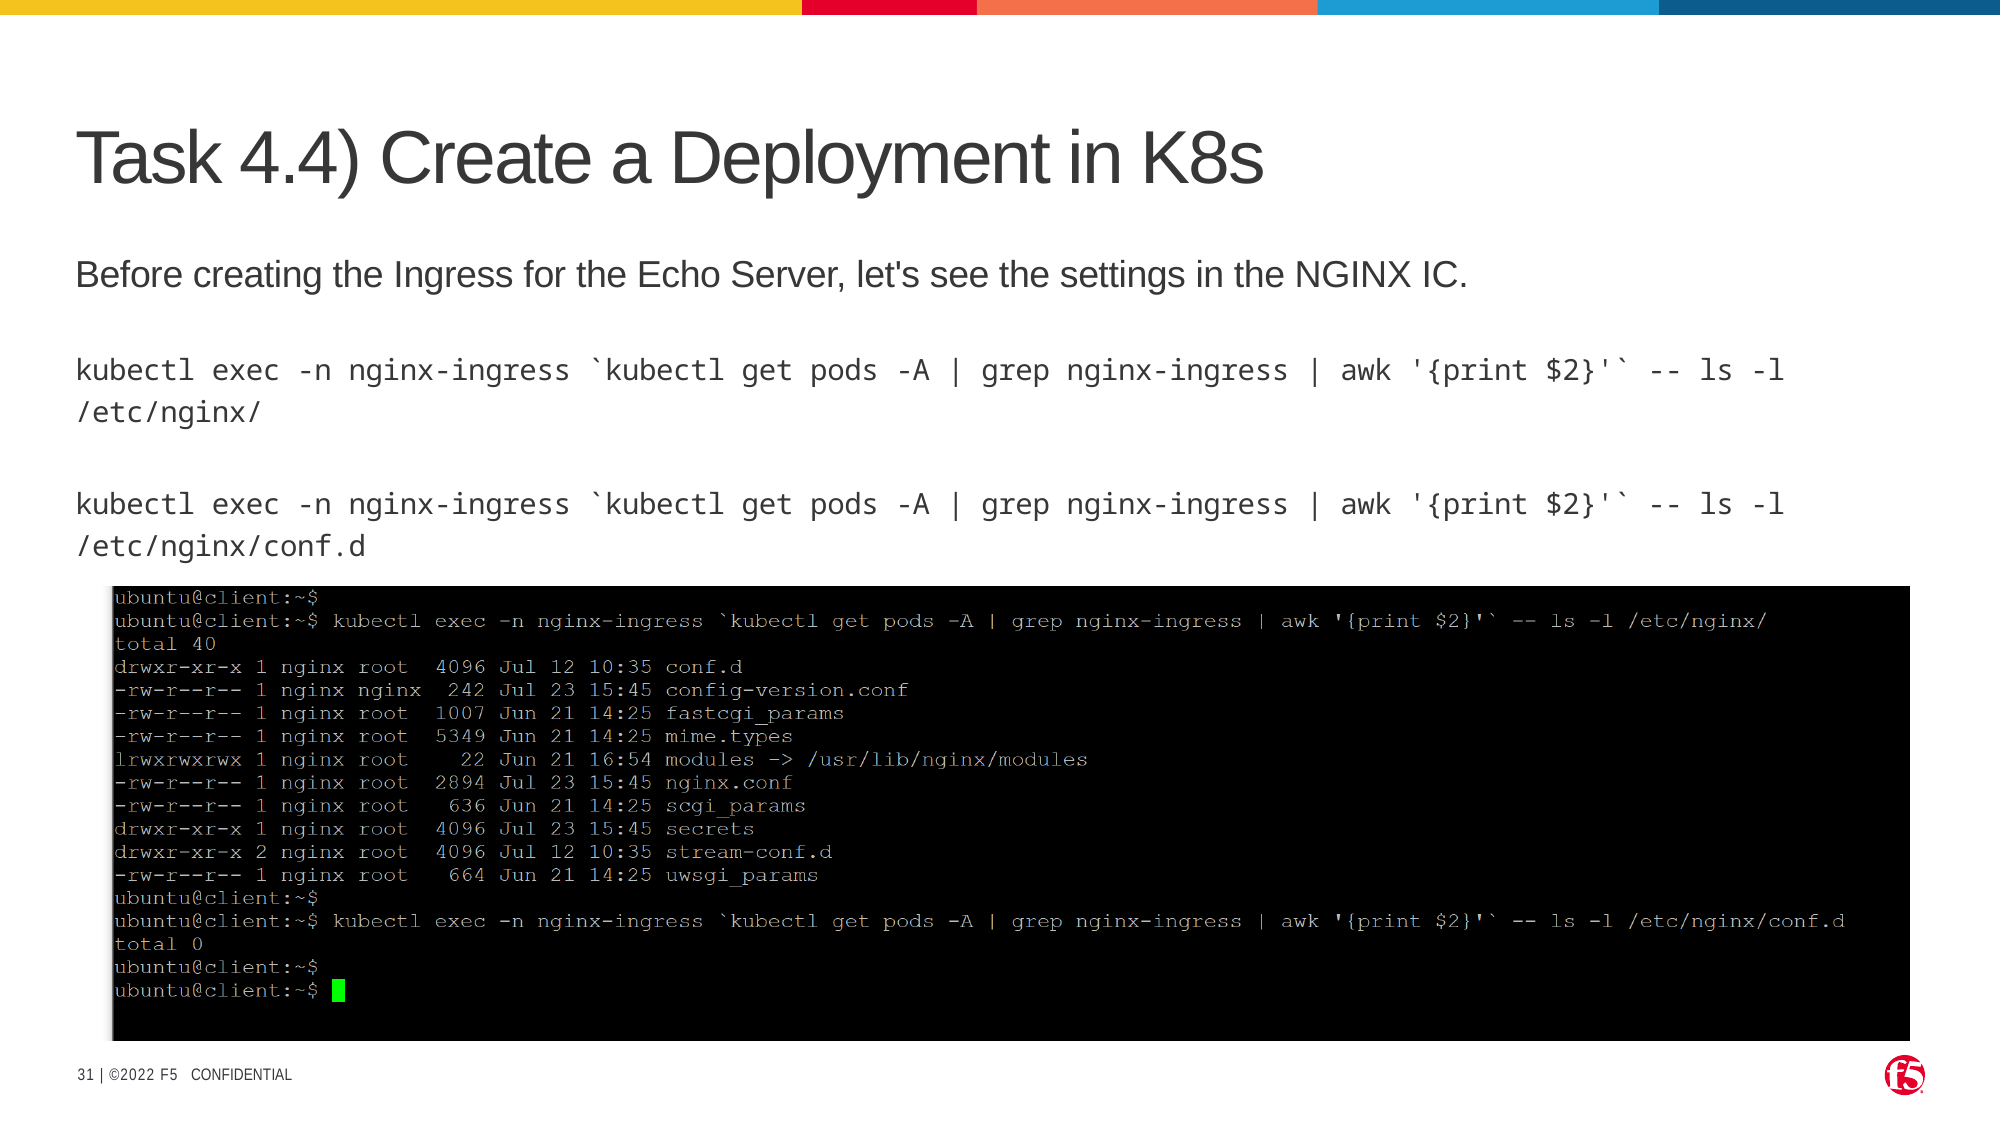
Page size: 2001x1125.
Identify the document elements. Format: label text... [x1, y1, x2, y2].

footer CONFIDENTIAL [191, 1063, 339, 1084]
title Task 4.4) Create a Deployment in K8s [75, 75, 1925, 199]
list Before creating the Ingress for the Echo Server, let's see the settings in the NGINX IC. kubectl exec -n nginx-ingress `kubectl get pods -A | grep nginx-ingress | awk '{print $2}'` -- ls -l /etc/nginx/ kubectl exec -n nginx-ingress `kubectl get pods -A | grep nginx-ingress | awk '{print $2}'` -- ls -l /etc/nginx/conf.d [75, 240, 1925, 1018]
picture [90, 586, 1910, 1041]
